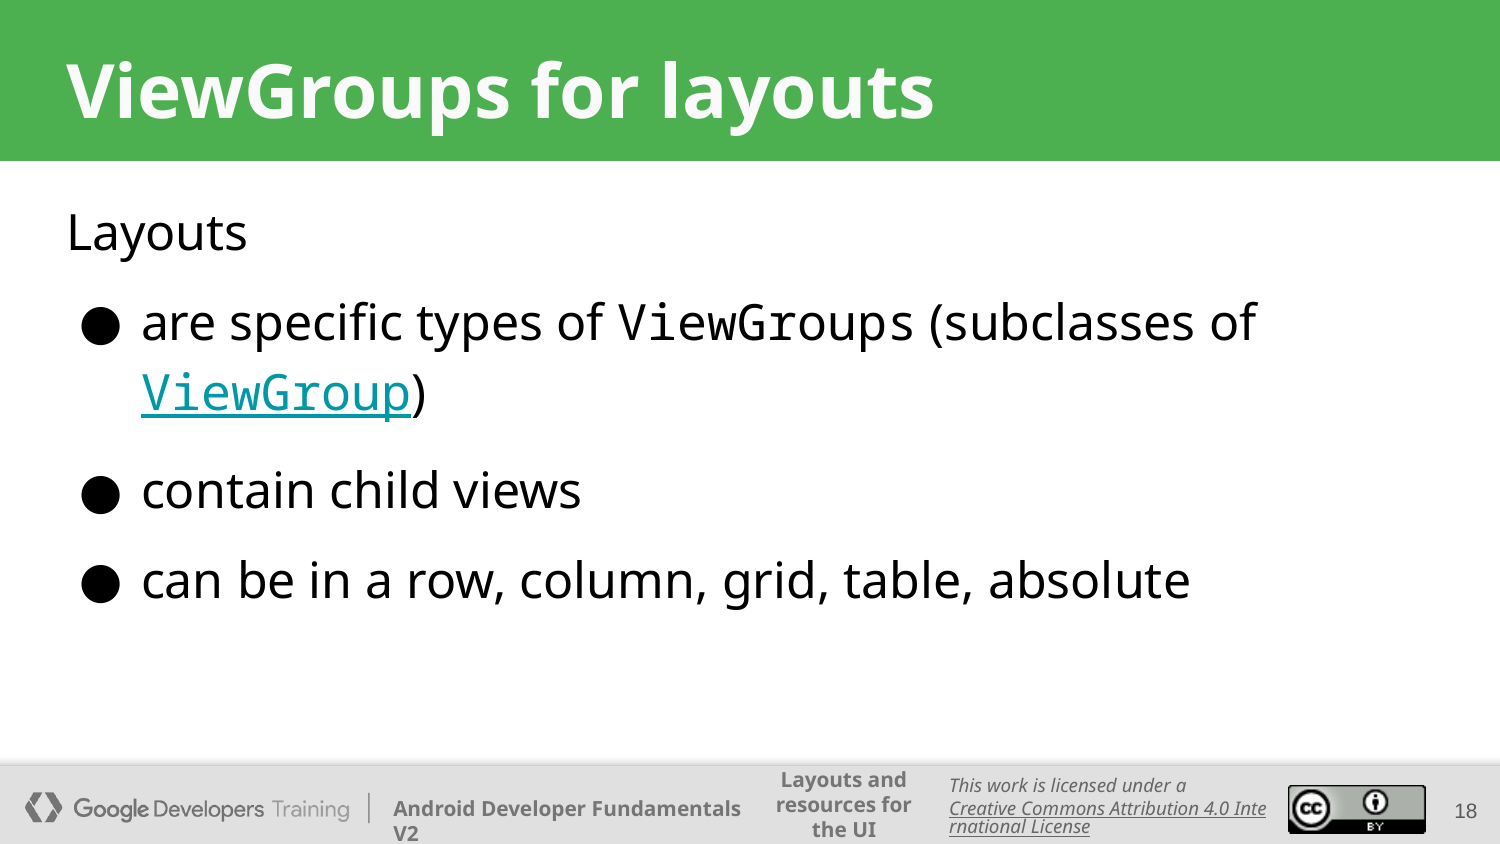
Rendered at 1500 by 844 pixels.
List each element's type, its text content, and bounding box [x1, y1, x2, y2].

title ViewGroups for layouts [51, 28, 1449, 122]
list Layouts are specific types of ViewGroups (subclasses of ViewGroup) contain child views can be in a row, column, grid, table, absolute [51, 176, 1449, 737]
slide_number 18 [1402, 777, 1493, 842]
picture [0, 161, 1500, 844]
